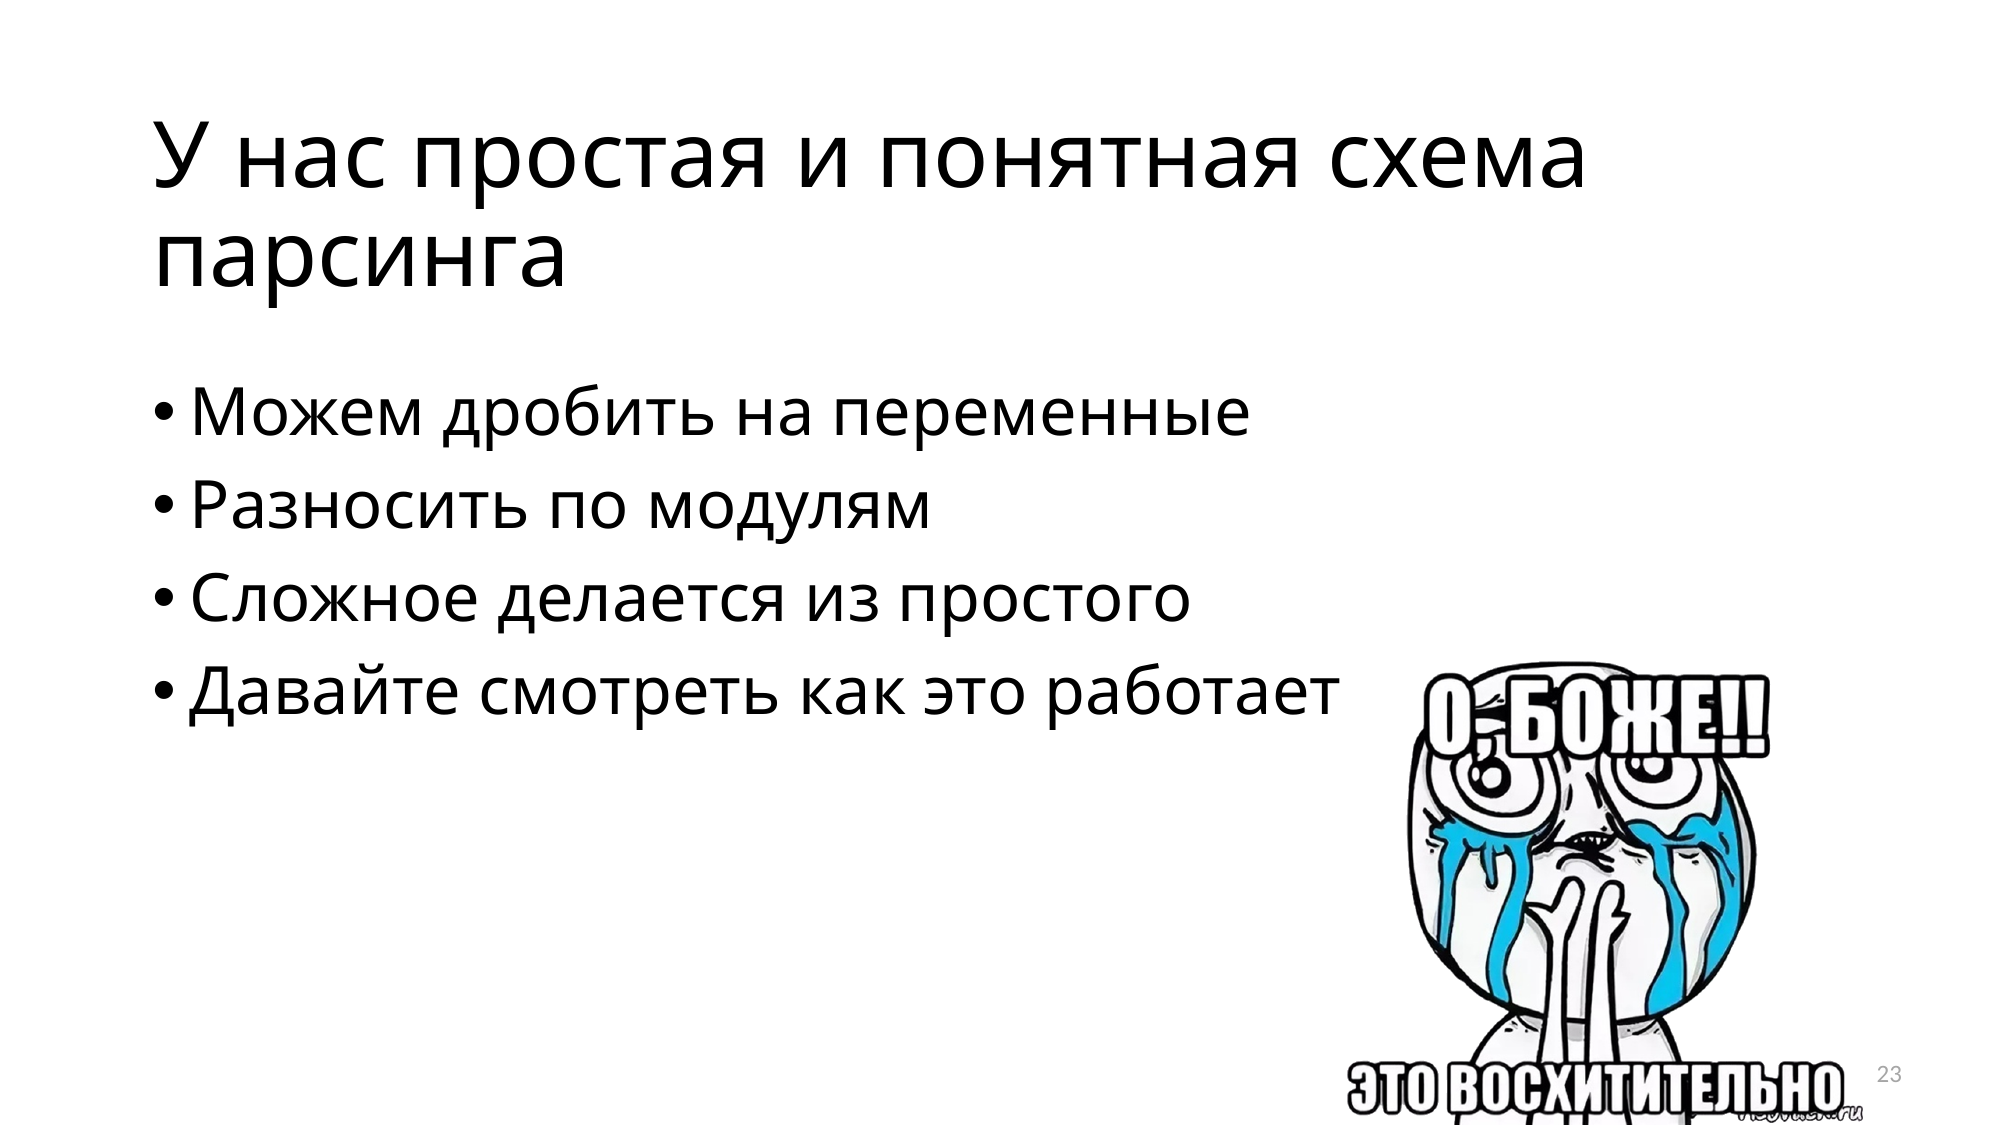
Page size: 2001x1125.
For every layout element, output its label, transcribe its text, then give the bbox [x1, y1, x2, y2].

picture [1346, 661, 1863, 1125]
list Можем дробить на переменные Разносить по модулям Сложное делается из простого Давайте смотреть как это работает [137, 370, 1863, 1085]
title У нас простая и понятная схема парсинга [137, 98, 1863, 317]
text_box 23 [1863, 1042, 1910, 1103]
